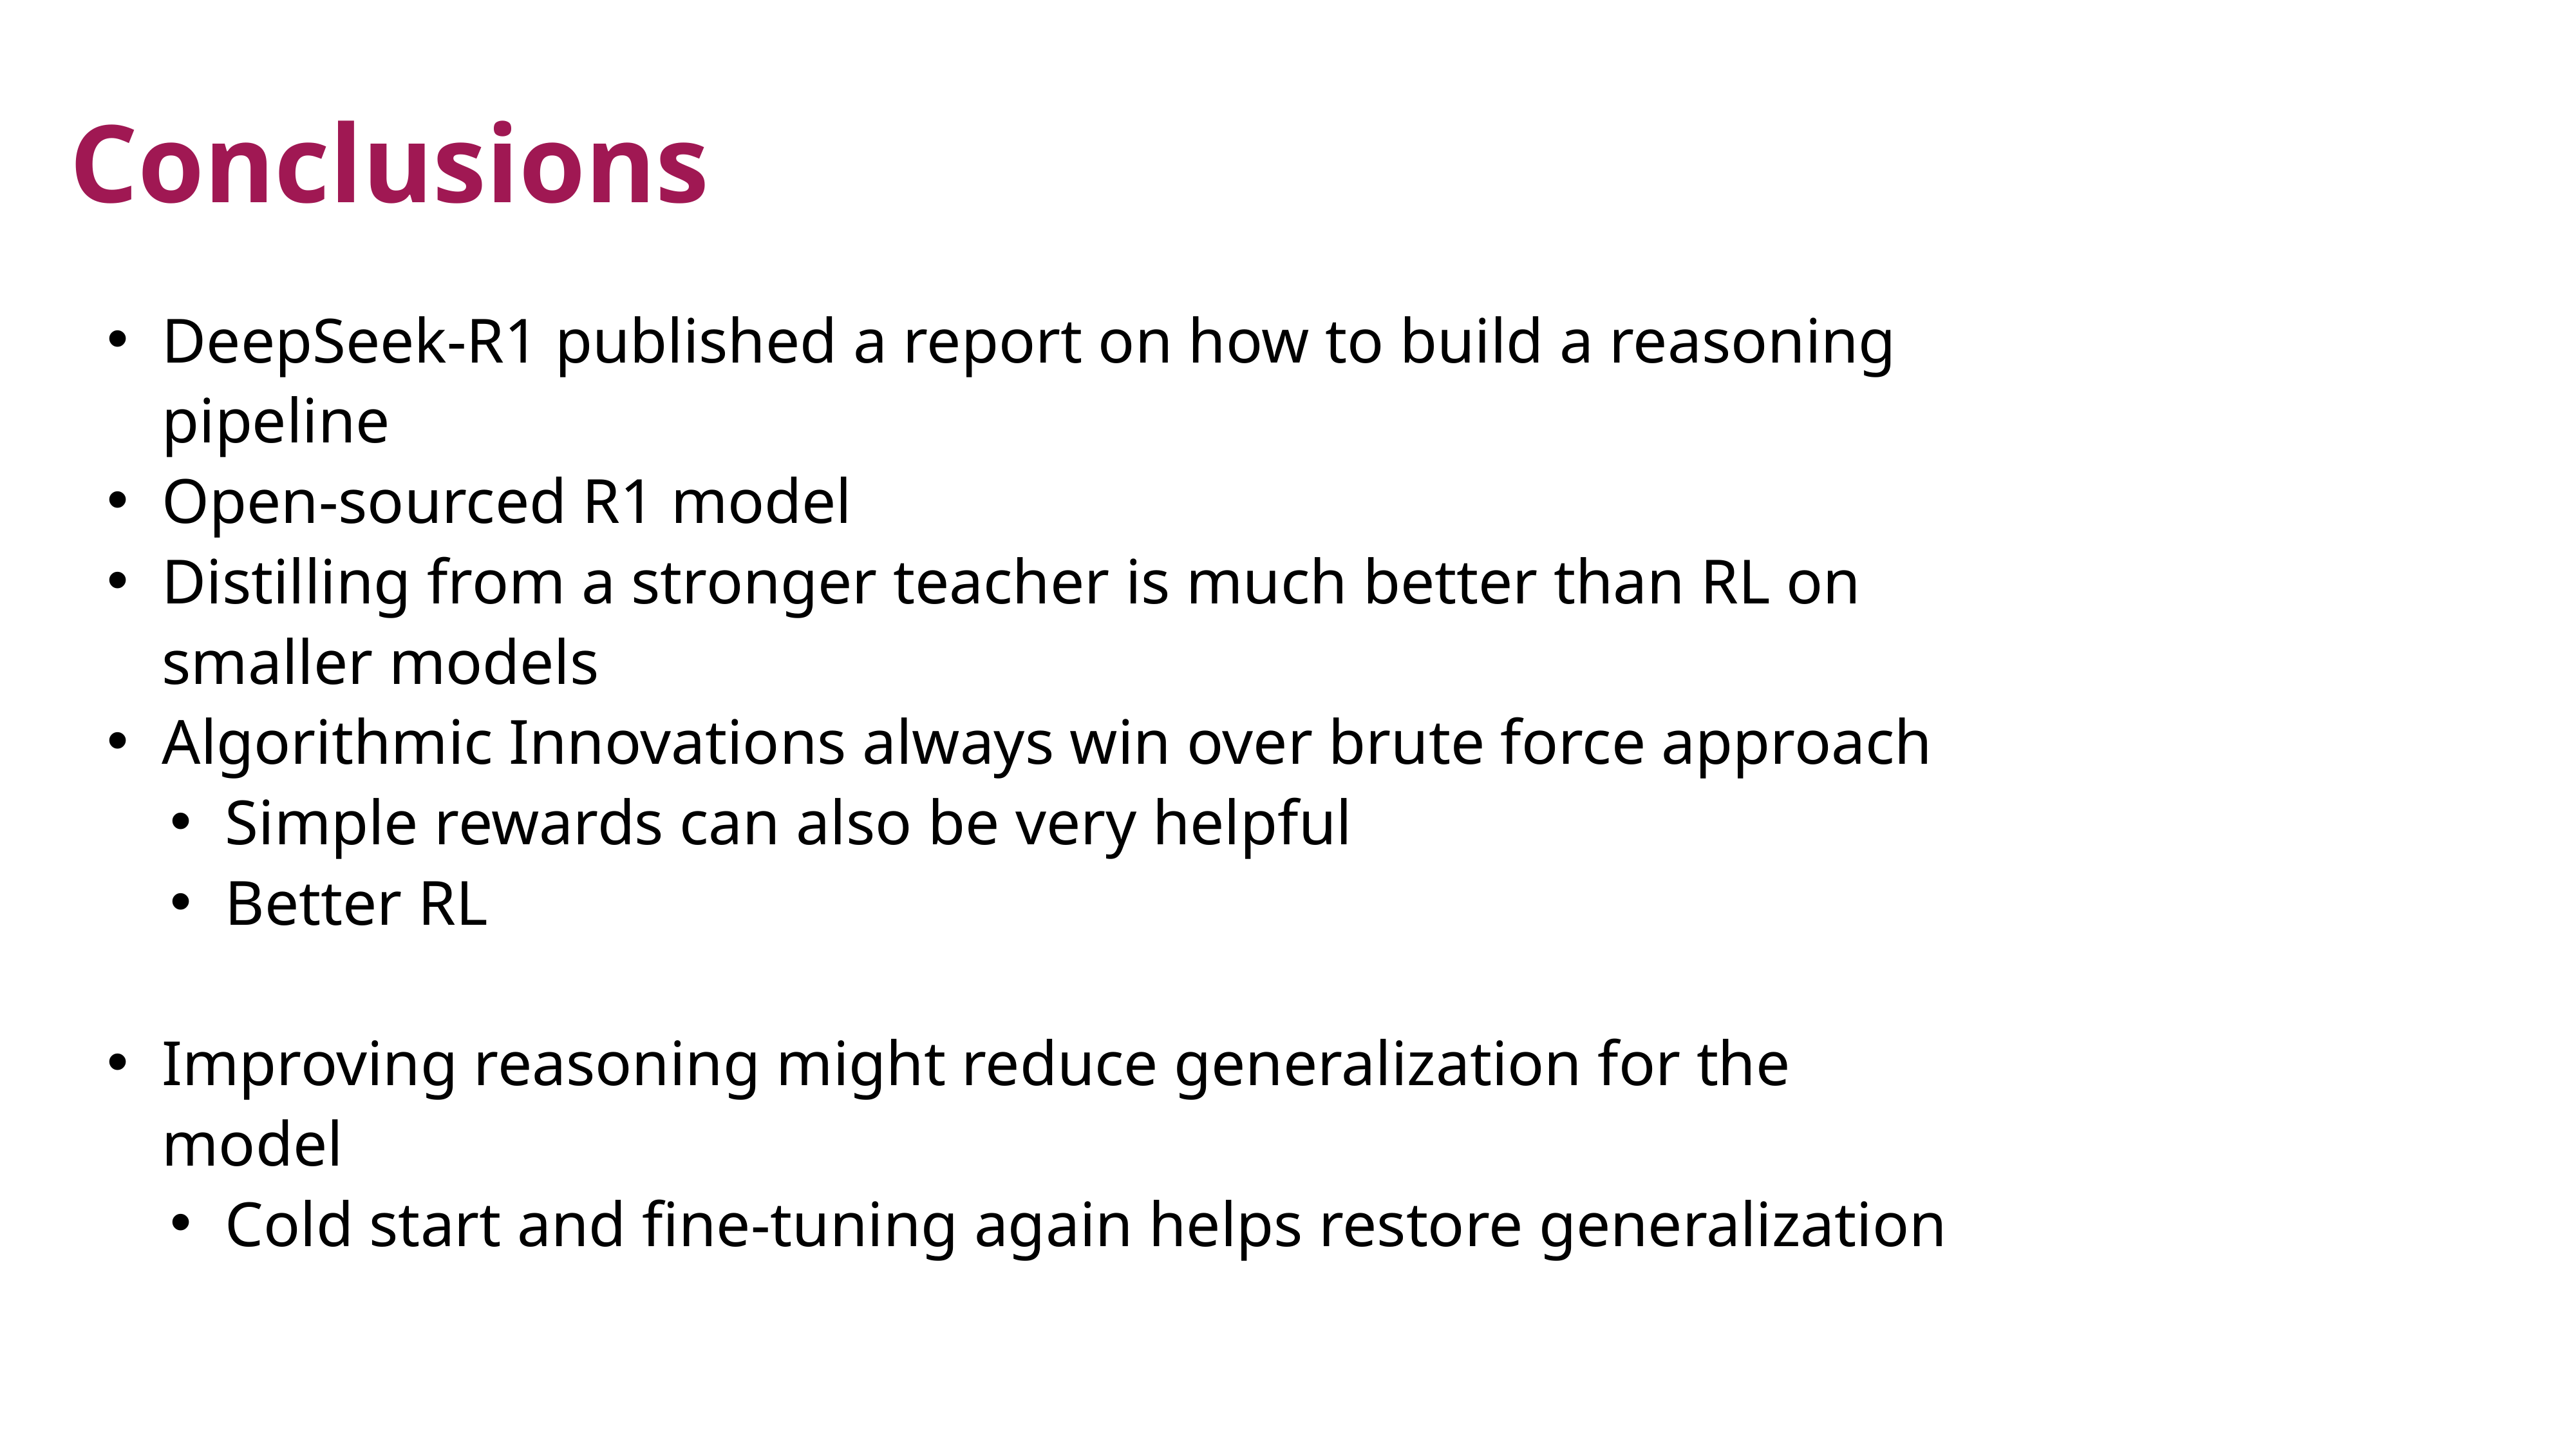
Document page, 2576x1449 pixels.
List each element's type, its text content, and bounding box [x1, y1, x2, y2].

text_box Conclusions [60, 77, 2399, 259]
text_box DeepSeek-R1 published a report on how to build a reasoning pipeline Open-sourced R1 model Distilling from a stronger teacher is much better than RL on smaller models Algorithmic Innovations always win over brute force approach Simple rewards can also be very helpful Better RL Improving reasoning might reduce generalization for the model Cold start and fine-tuning again helps restore generalization [97, 289, 1968, 1372]
